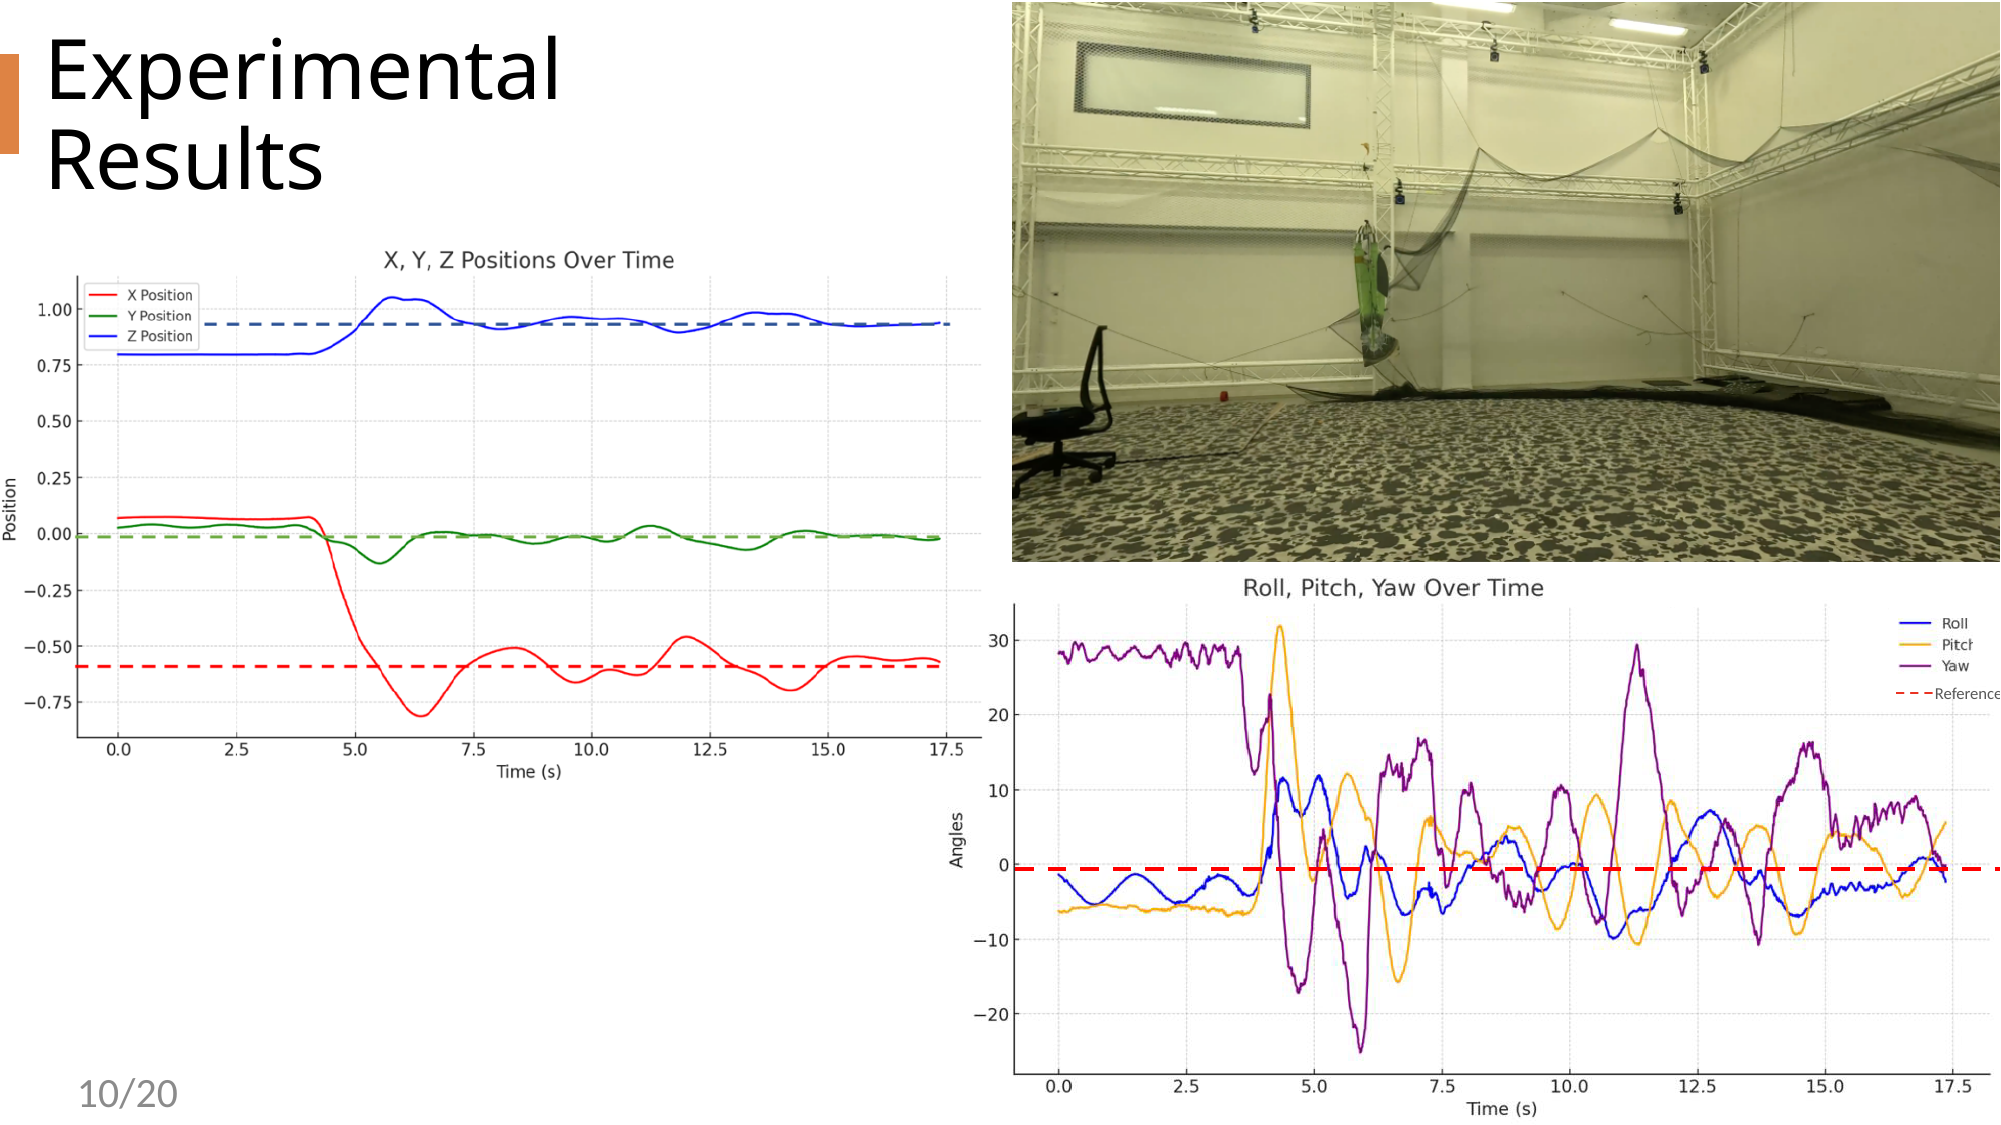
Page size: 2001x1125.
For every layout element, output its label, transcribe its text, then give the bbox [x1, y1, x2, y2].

title Experimental Results [29, 8, 1011, 227]
picture [0, 0, 30, 190]
picture [0, 226, 2000, 1125]
slide_number 10/20 [0, 1062, 193, 1119]
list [1011, 1, 2000, 563]
